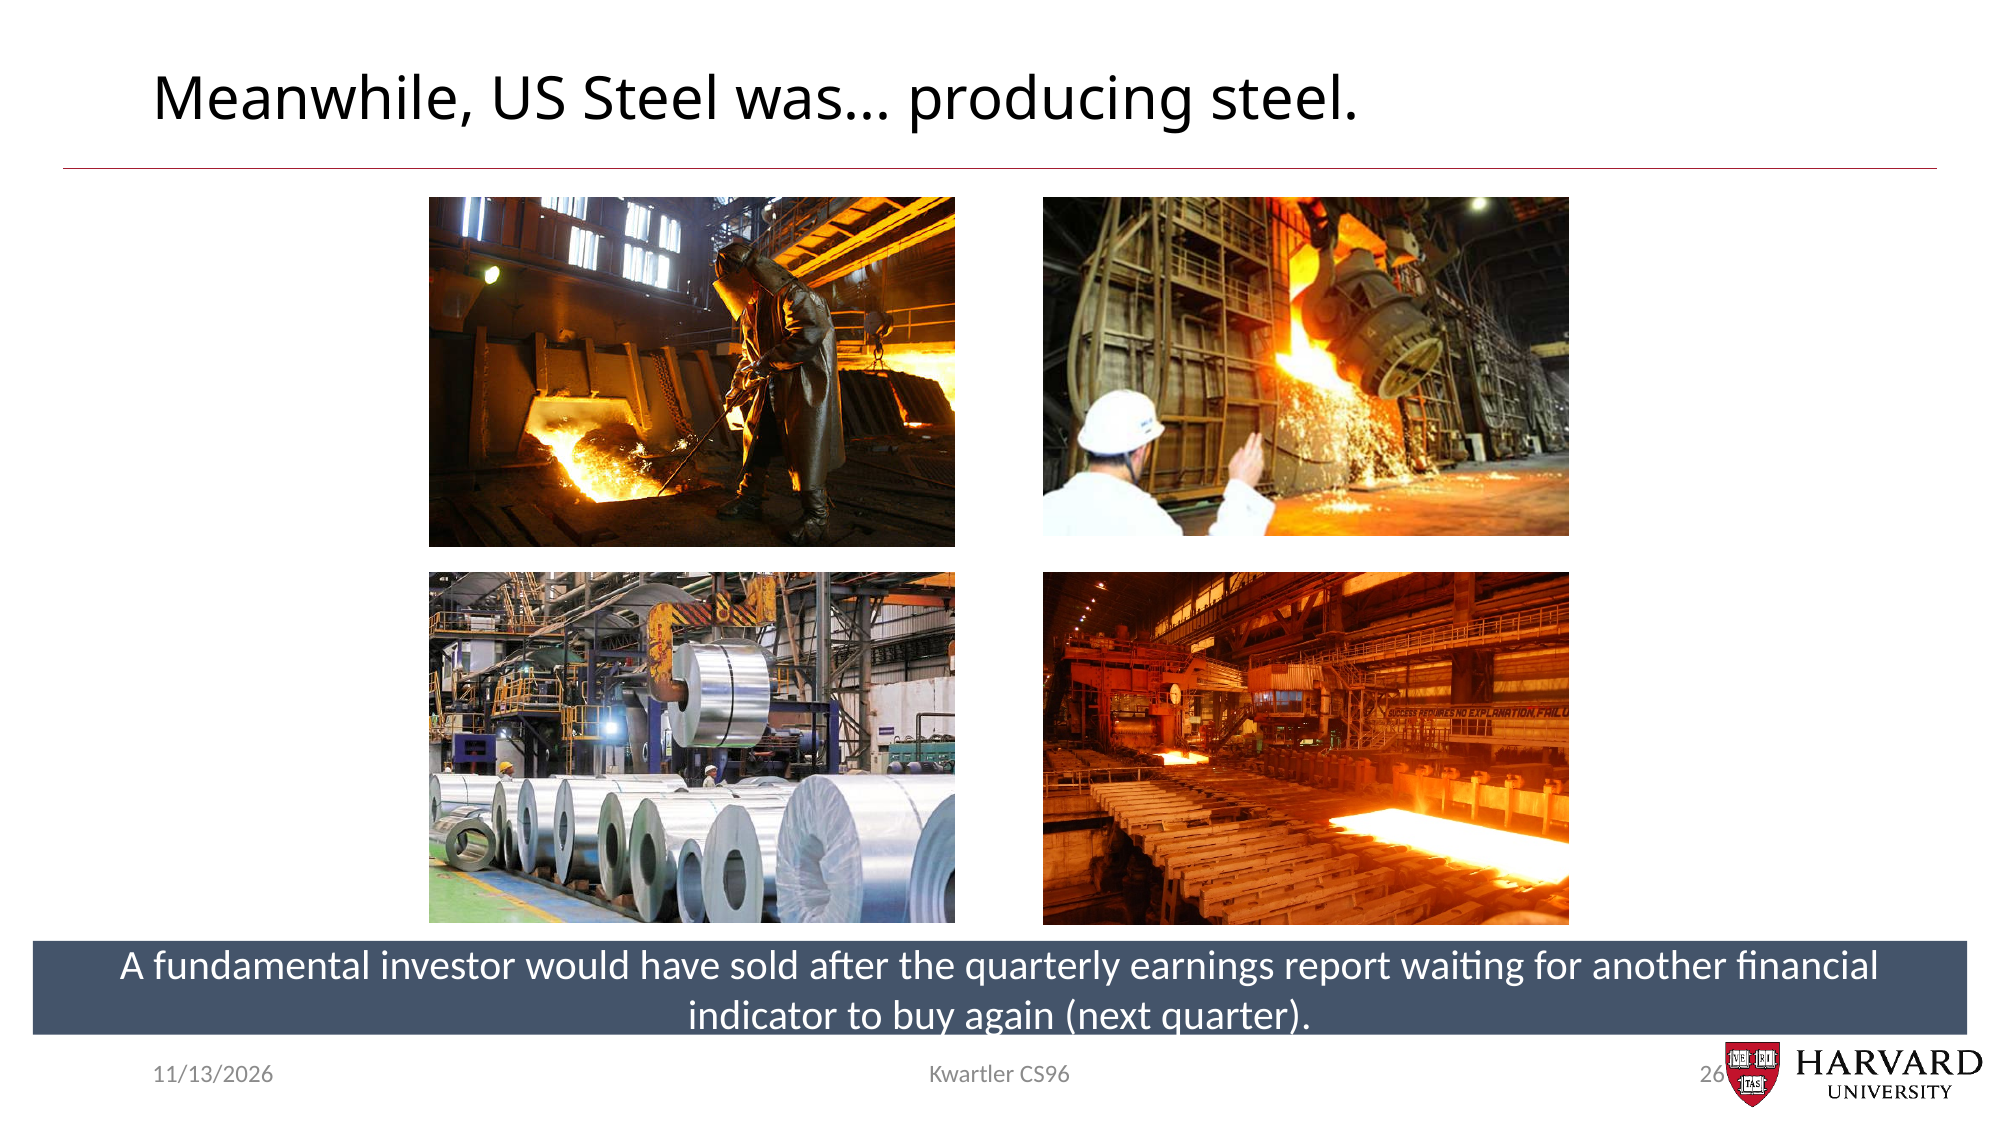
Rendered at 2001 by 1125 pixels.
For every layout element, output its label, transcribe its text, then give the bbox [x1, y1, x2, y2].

footer Kwartler CS96 [662, 1042, 1338, 1103]
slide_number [137, 1042, 588, 1103]
picture [1043, 197, 1569, 536]
text_box 26 [1412, 1042, 1741, 1103]
title Meanwhile, US Steel was... producing steel. [137, 59, 1863, 142]
picture [429, 197, 955, 547]
picture [1703, 1024, 2001, 1125]
text_box A fundamental investor would have sold after the quarterly earnings report waiting for another financial indicator to buy again (next quarter). [32, 940, 1968, 1036]
picture [1043, 572, 1569, 925]
picture [429, 572, 955, 923]
